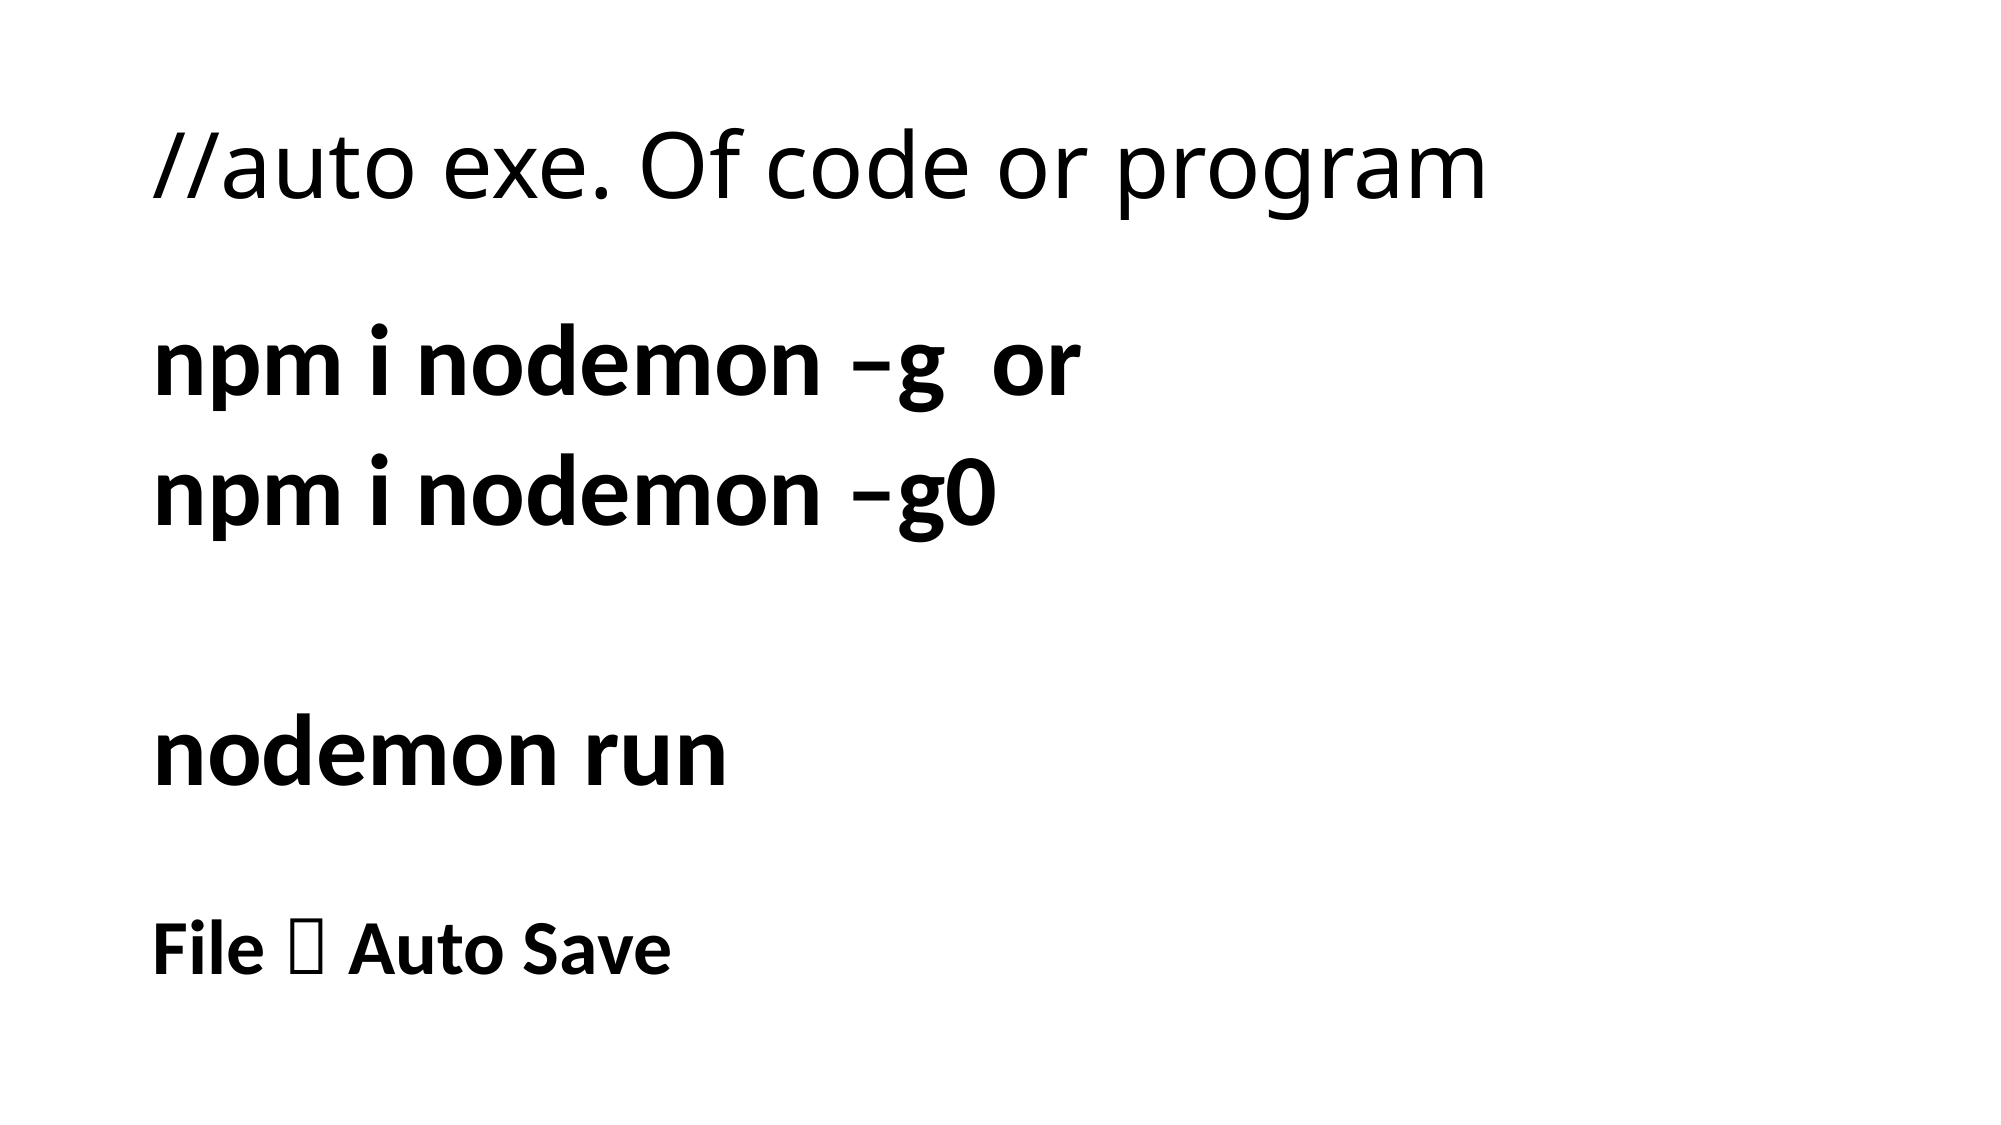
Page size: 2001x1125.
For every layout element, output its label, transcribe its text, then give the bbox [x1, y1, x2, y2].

list npm i nodemon –g or npm i nodemon –g0 nodemon run File  Auto Save [137, 299, 1863, 1004]
title //auto exe. Of code or program [137, 59, 1863, 278]
